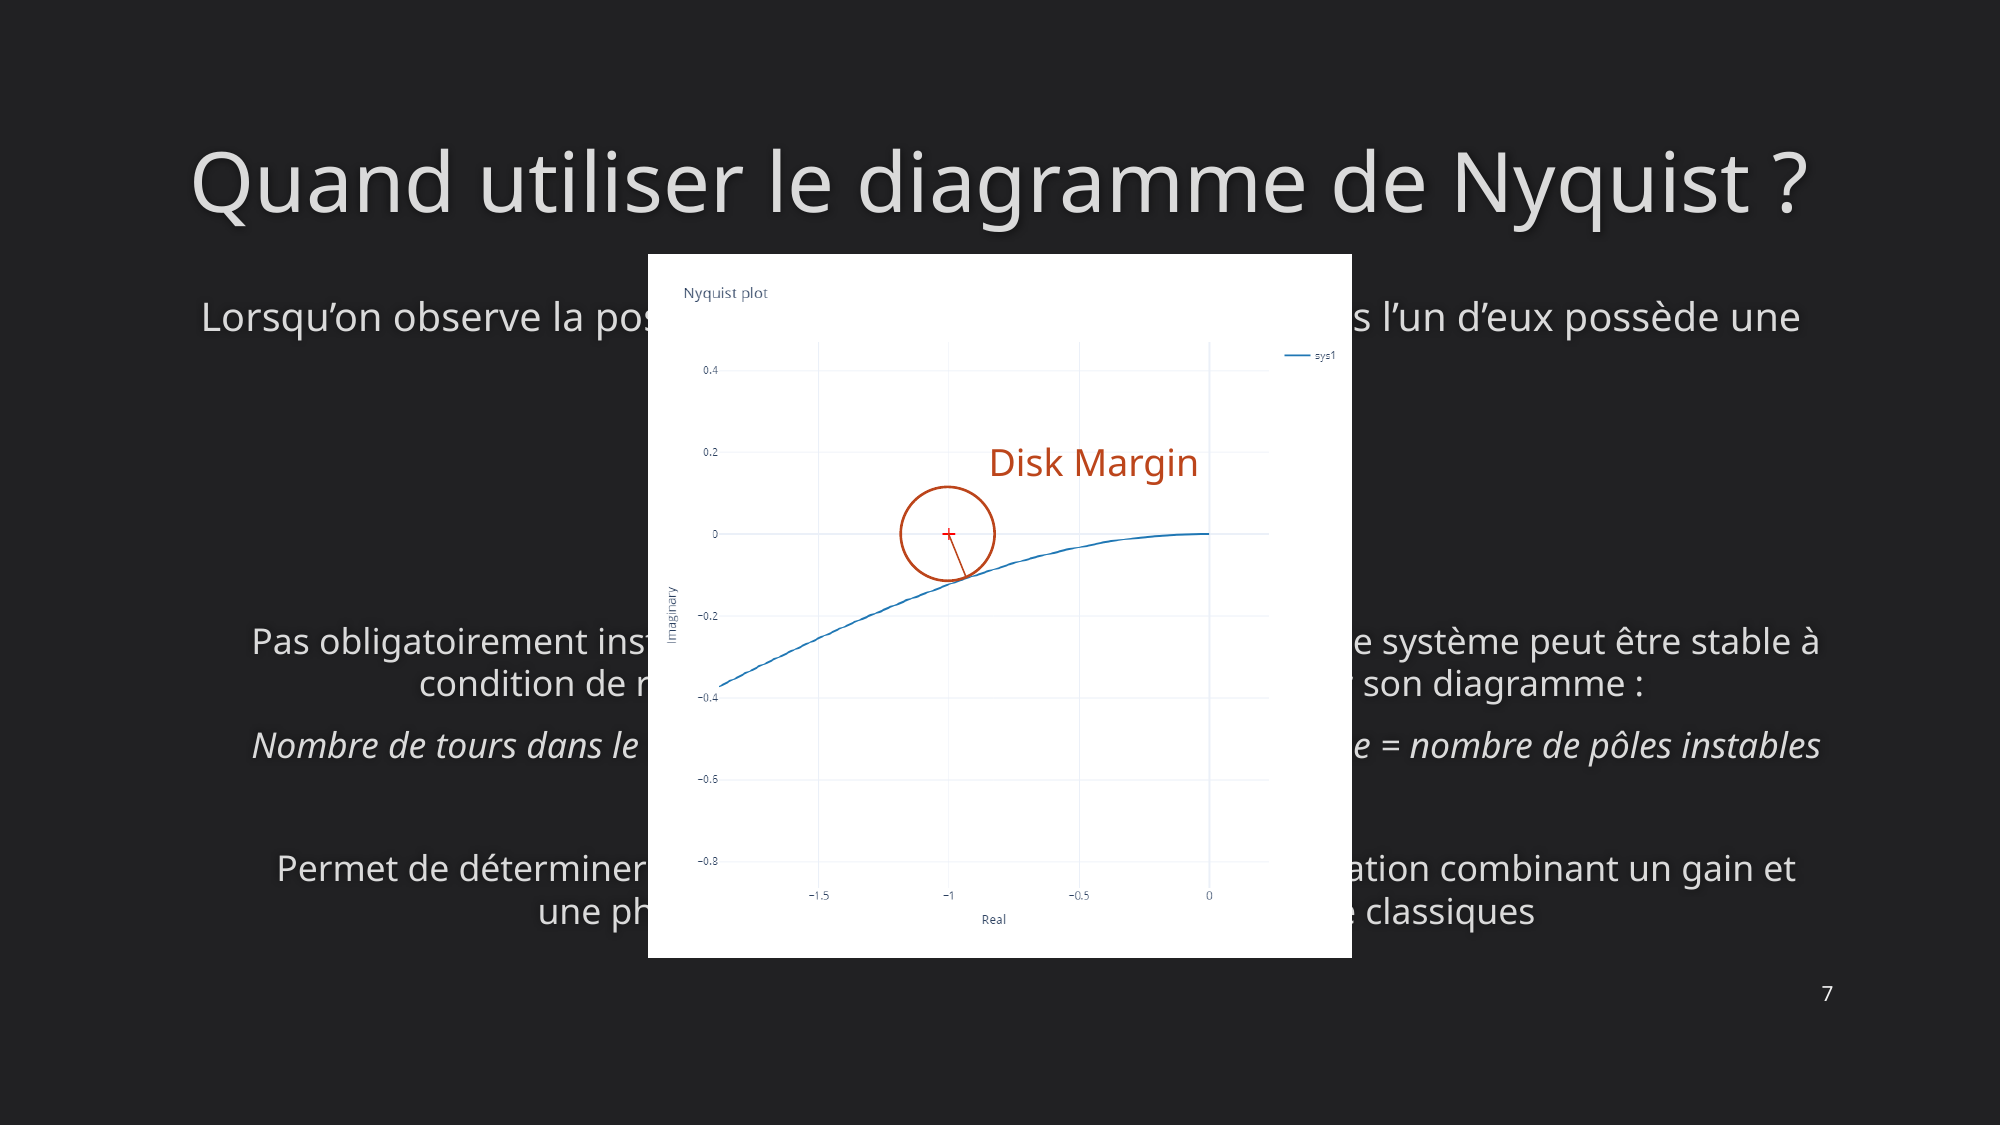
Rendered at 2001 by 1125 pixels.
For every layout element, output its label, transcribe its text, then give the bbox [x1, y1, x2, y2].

picture [648, 254, 1352, 958]
slide_number 7 [1724, 965, 1849, 1025]
list Lorsqu’on observe la position des pôles et zéros et qu’au moins l’un d’eux possède une partie réelle >0 ⇩ Système en BO instable MAIS Pas obligatoirement instable en boucle fermée à retour unitaire. Ce système peut être stable à condition de respecter le critère de Nyquist appliqué sur son diagramme : Nombre de tours dans le sens trigonométrique autour du point critique = nombre de pôles instables + Permet de déterminer la marge de stabilité contre une perturbation combinant un gain et une phase contrairement aux marges de stabilité classiques [149, 284, 639, 950]
text_box Quand utiliser le diagramme de Nyquist ? [150, 99, 1850, 260]
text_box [948, 533, 967, 578]
list Lorsqu’on observe la position des pôles et zéros et qu’au moins l’un d’eux possède une partie réelle >0 ⇩ Système en BO instable MAIS Pas obligatoirement instable en boucle fermée à retour unitaire. Ce système peut être stable à condition de respecter le critère de Nyquist appliqué sur son diagramme : Nombre de tours dans le sens trigonométrique autour du point critique = nombre de pôles instables + Permet de déterminer la marge de stabilité contre une perturbation combinant un gain et une phase contrairement aux marges de stabilité classiques [1360, 284, 1849, 950]
